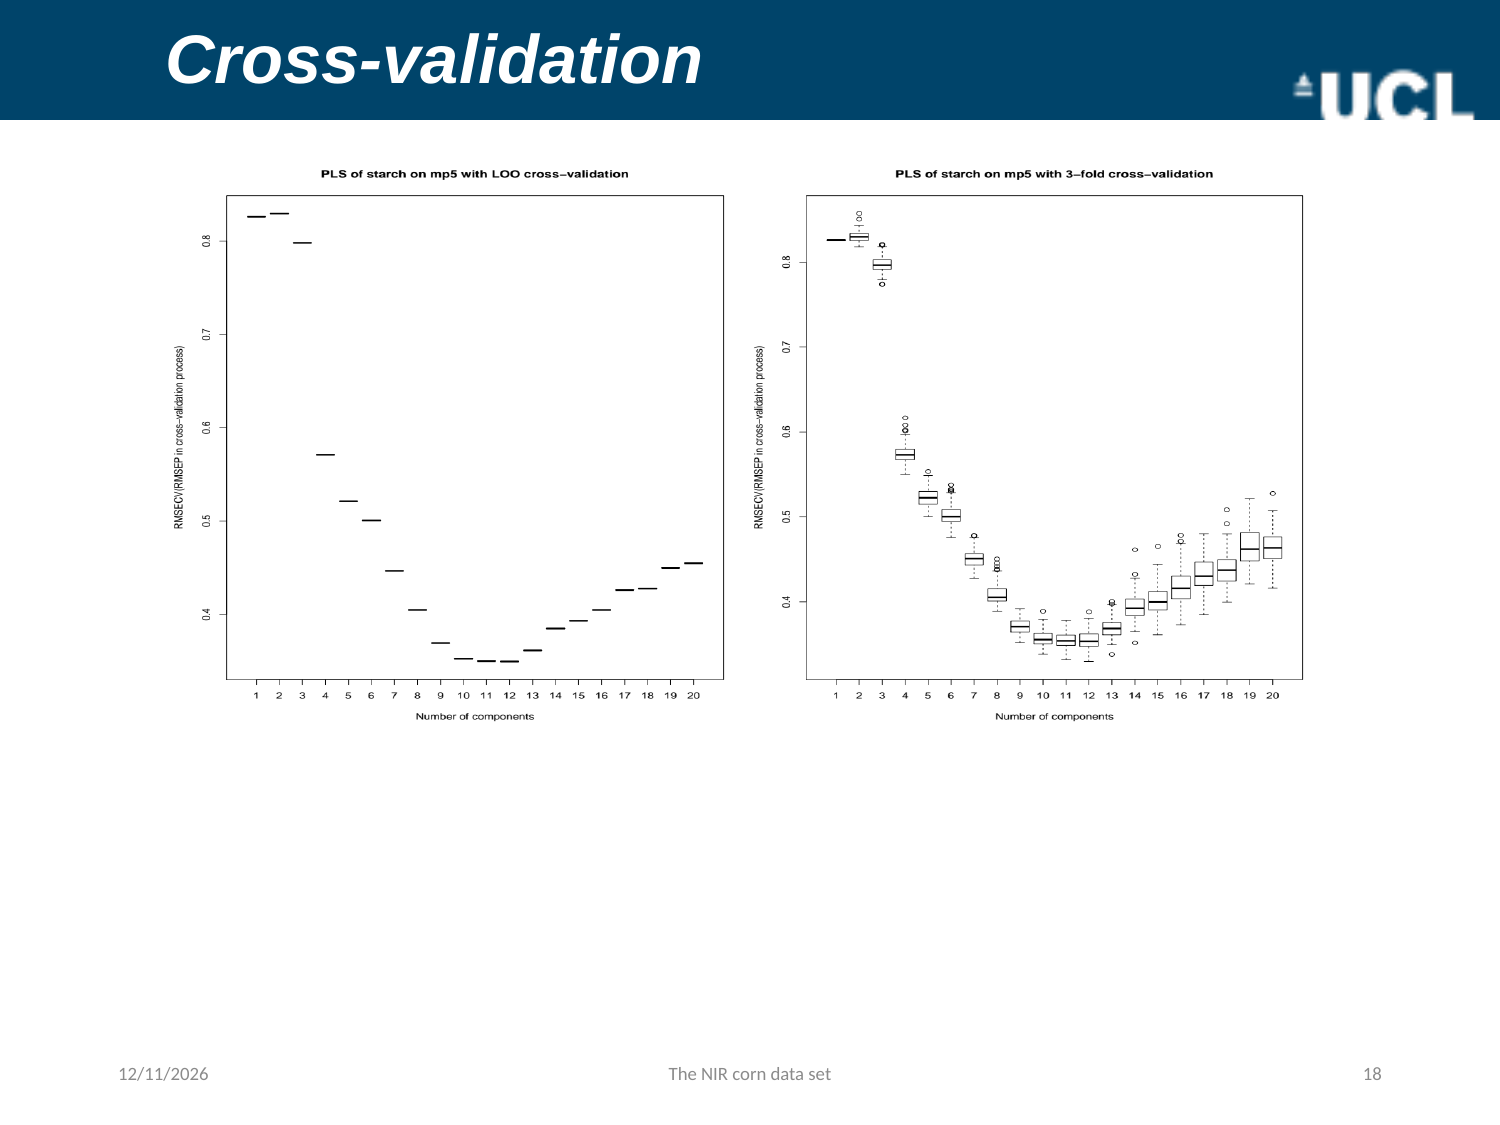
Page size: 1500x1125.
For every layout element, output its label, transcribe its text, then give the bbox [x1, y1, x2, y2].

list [750, 152, 1330, 732]
picture [170, 152, 750, 732]
slide_number 18 [1059, 1042, 1397, 1103]
footer The NIR corn data set [496, 1042, 1004, 1103]
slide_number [103, 1042, 441, 1103]
title Cross-validation [0, 0, 1500, 124]
